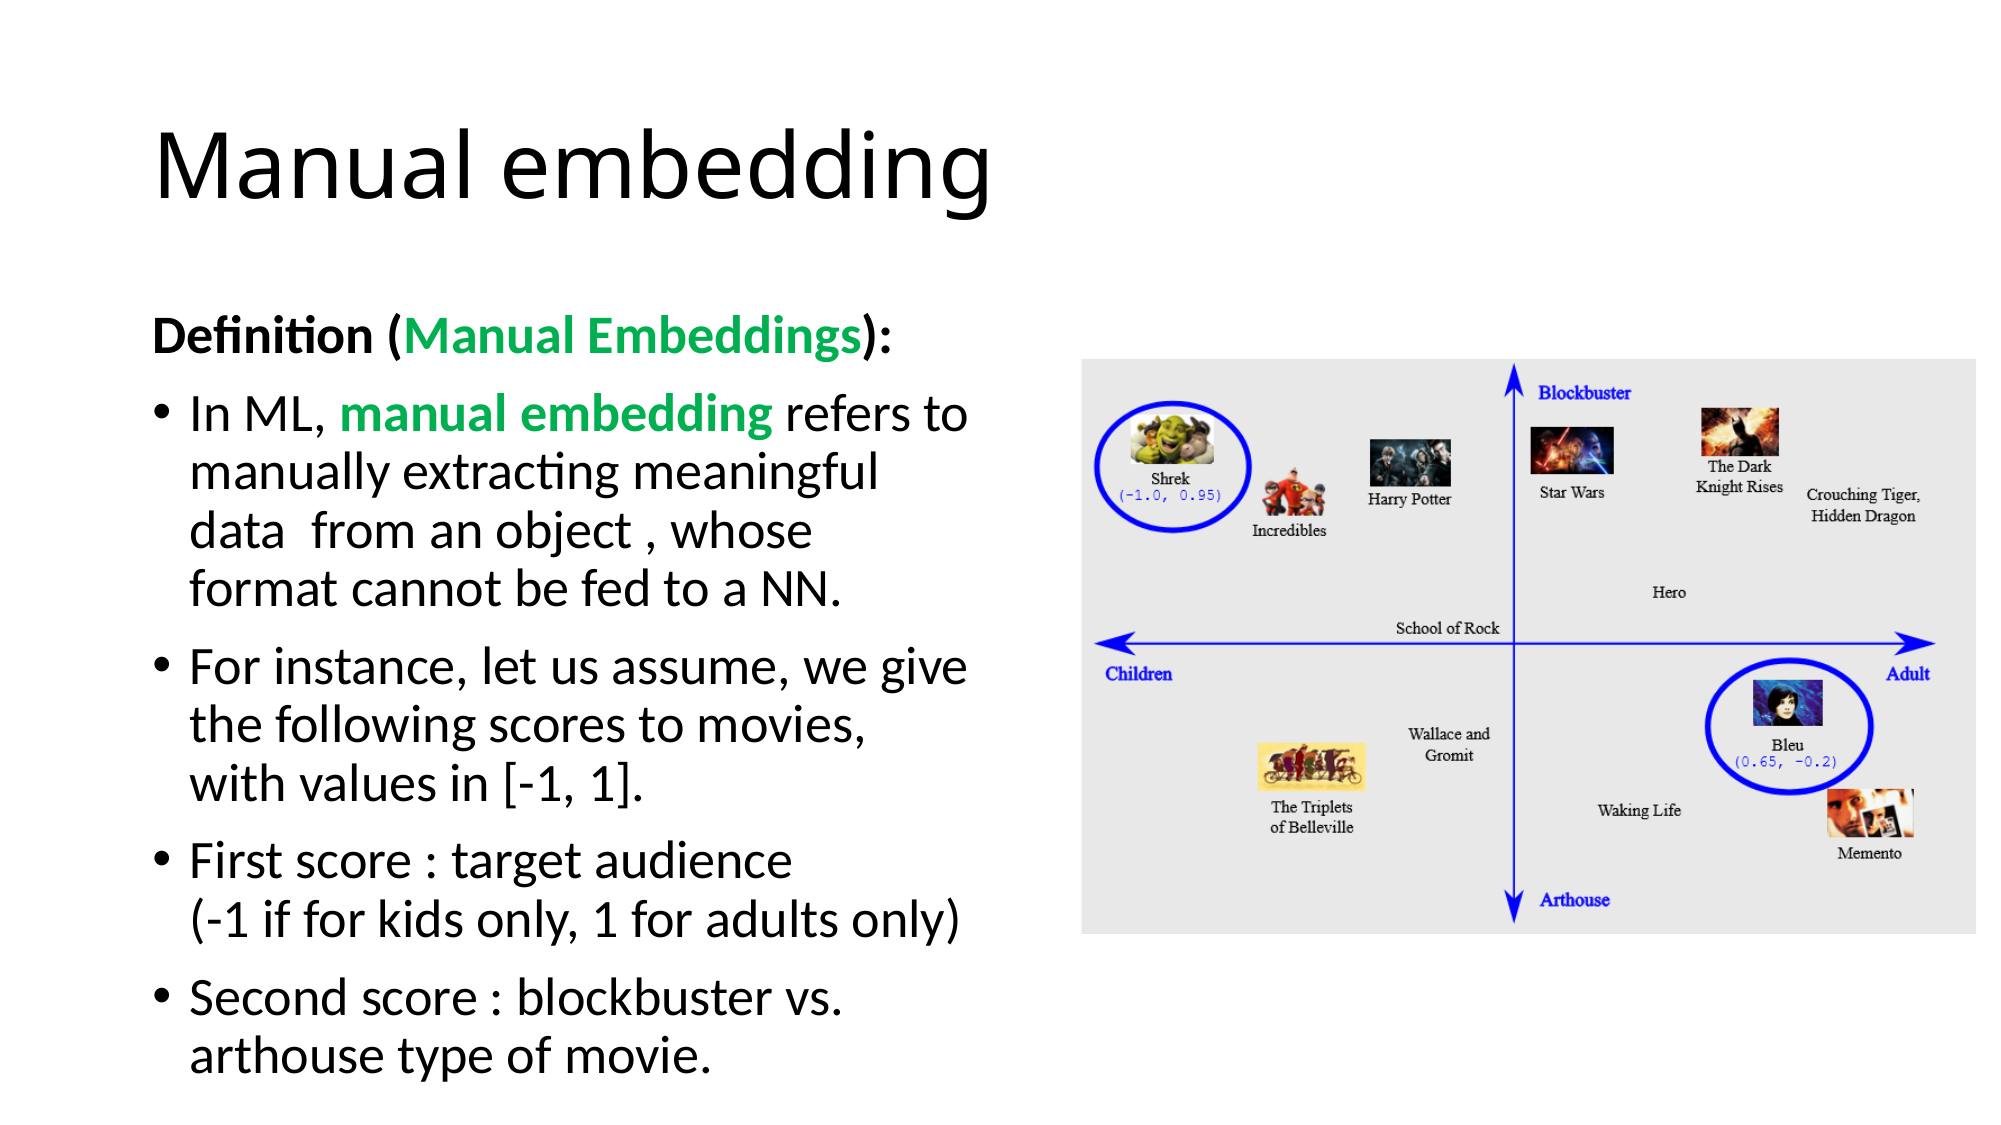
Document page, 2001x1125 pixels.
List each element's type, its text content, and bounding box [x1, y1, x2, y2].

title Manual embedding [137, 59, 1863, 278]
picture [1075, 359, 1977, 934]
